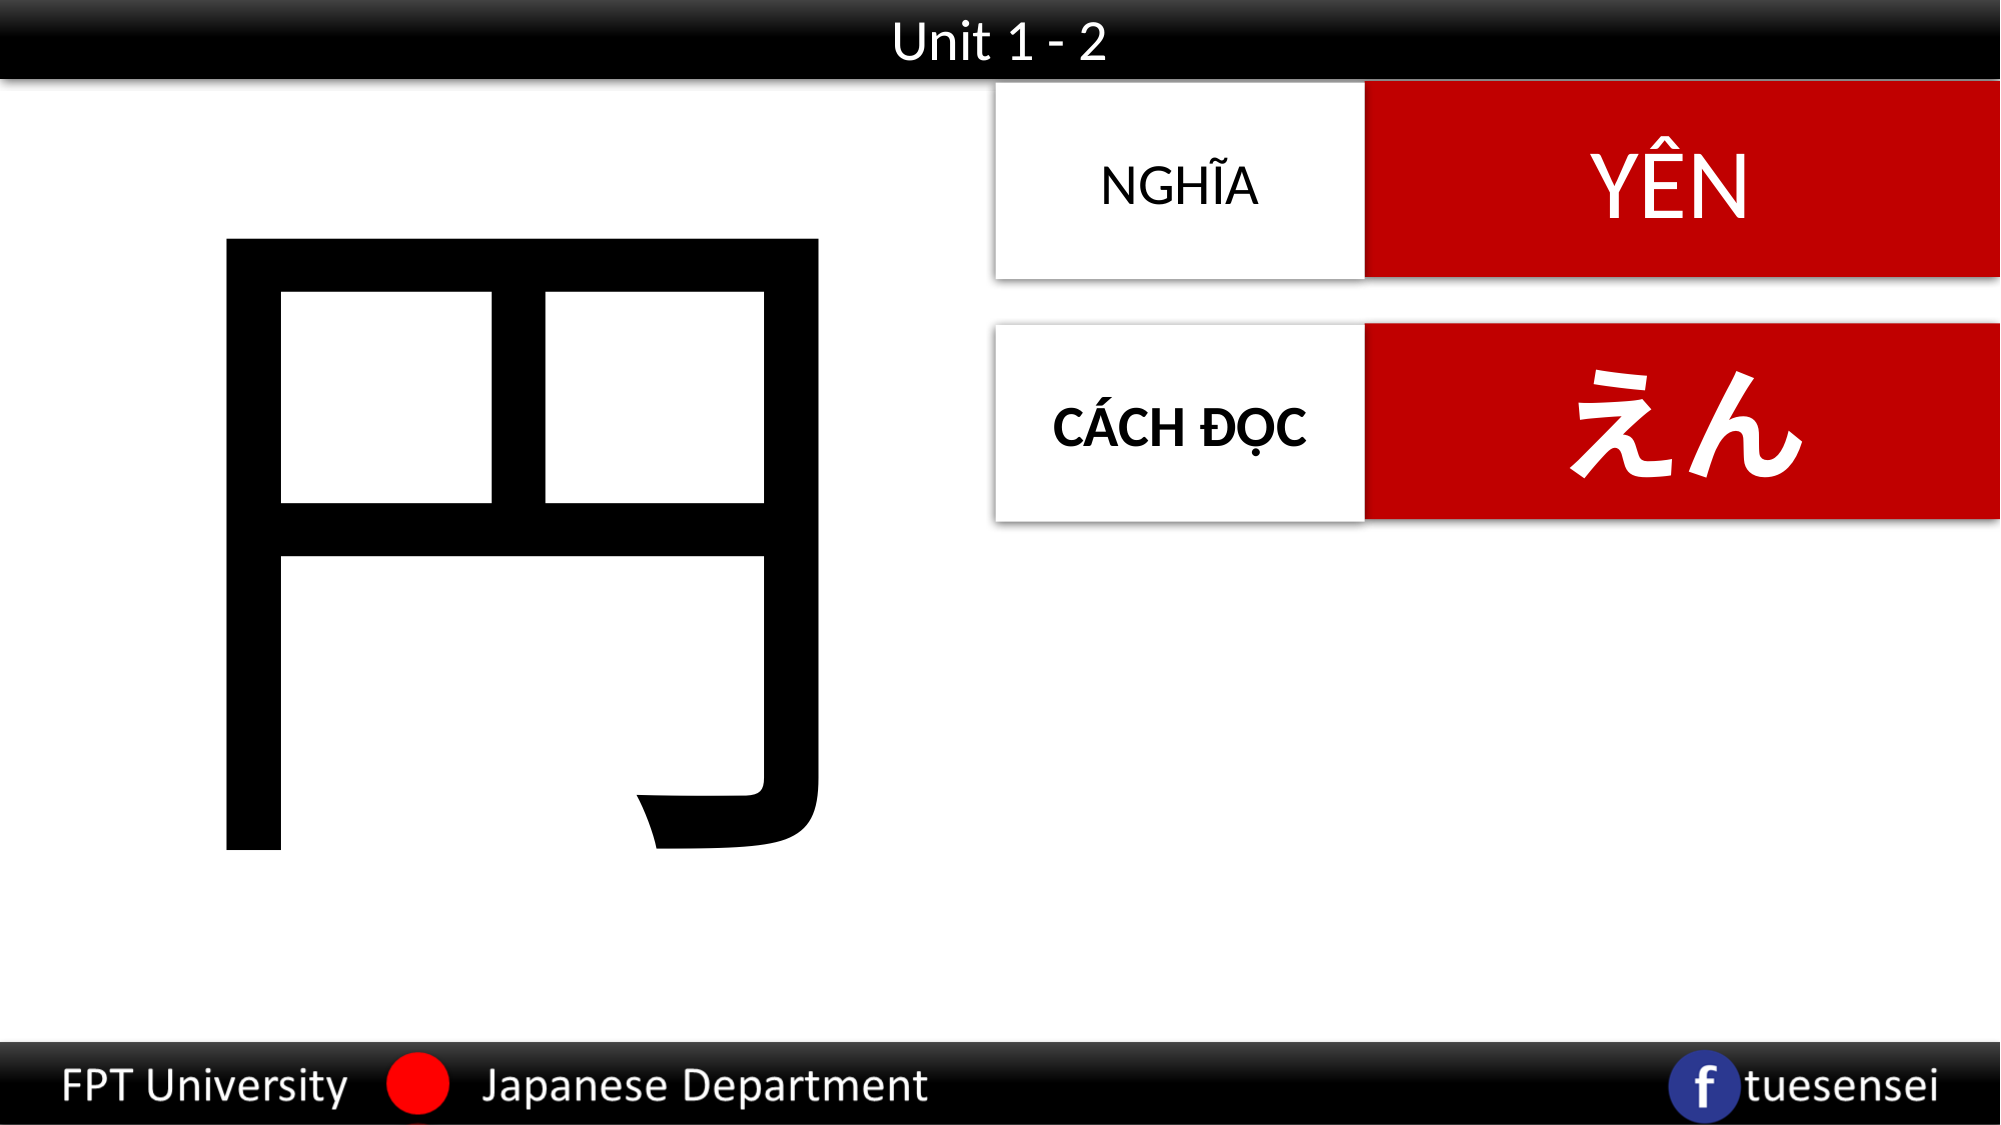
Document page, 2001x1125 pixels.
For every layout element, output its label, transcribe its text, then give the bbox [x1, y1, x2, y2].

text_box えん [1369, 323, 2000, 520]
list 円 [147, 165, 797, 834]
text_box CÁCH ĐỌC [995, 324, 1365, 522]
text_box Unit 1 - 2 [0, 0, 2000, 79]
picture [0, 1031, 2000, 1125]
text_box NGHĨA [995, 82, 1365, 280]
text_box YÊN [1369, 81, 2000, 277]
